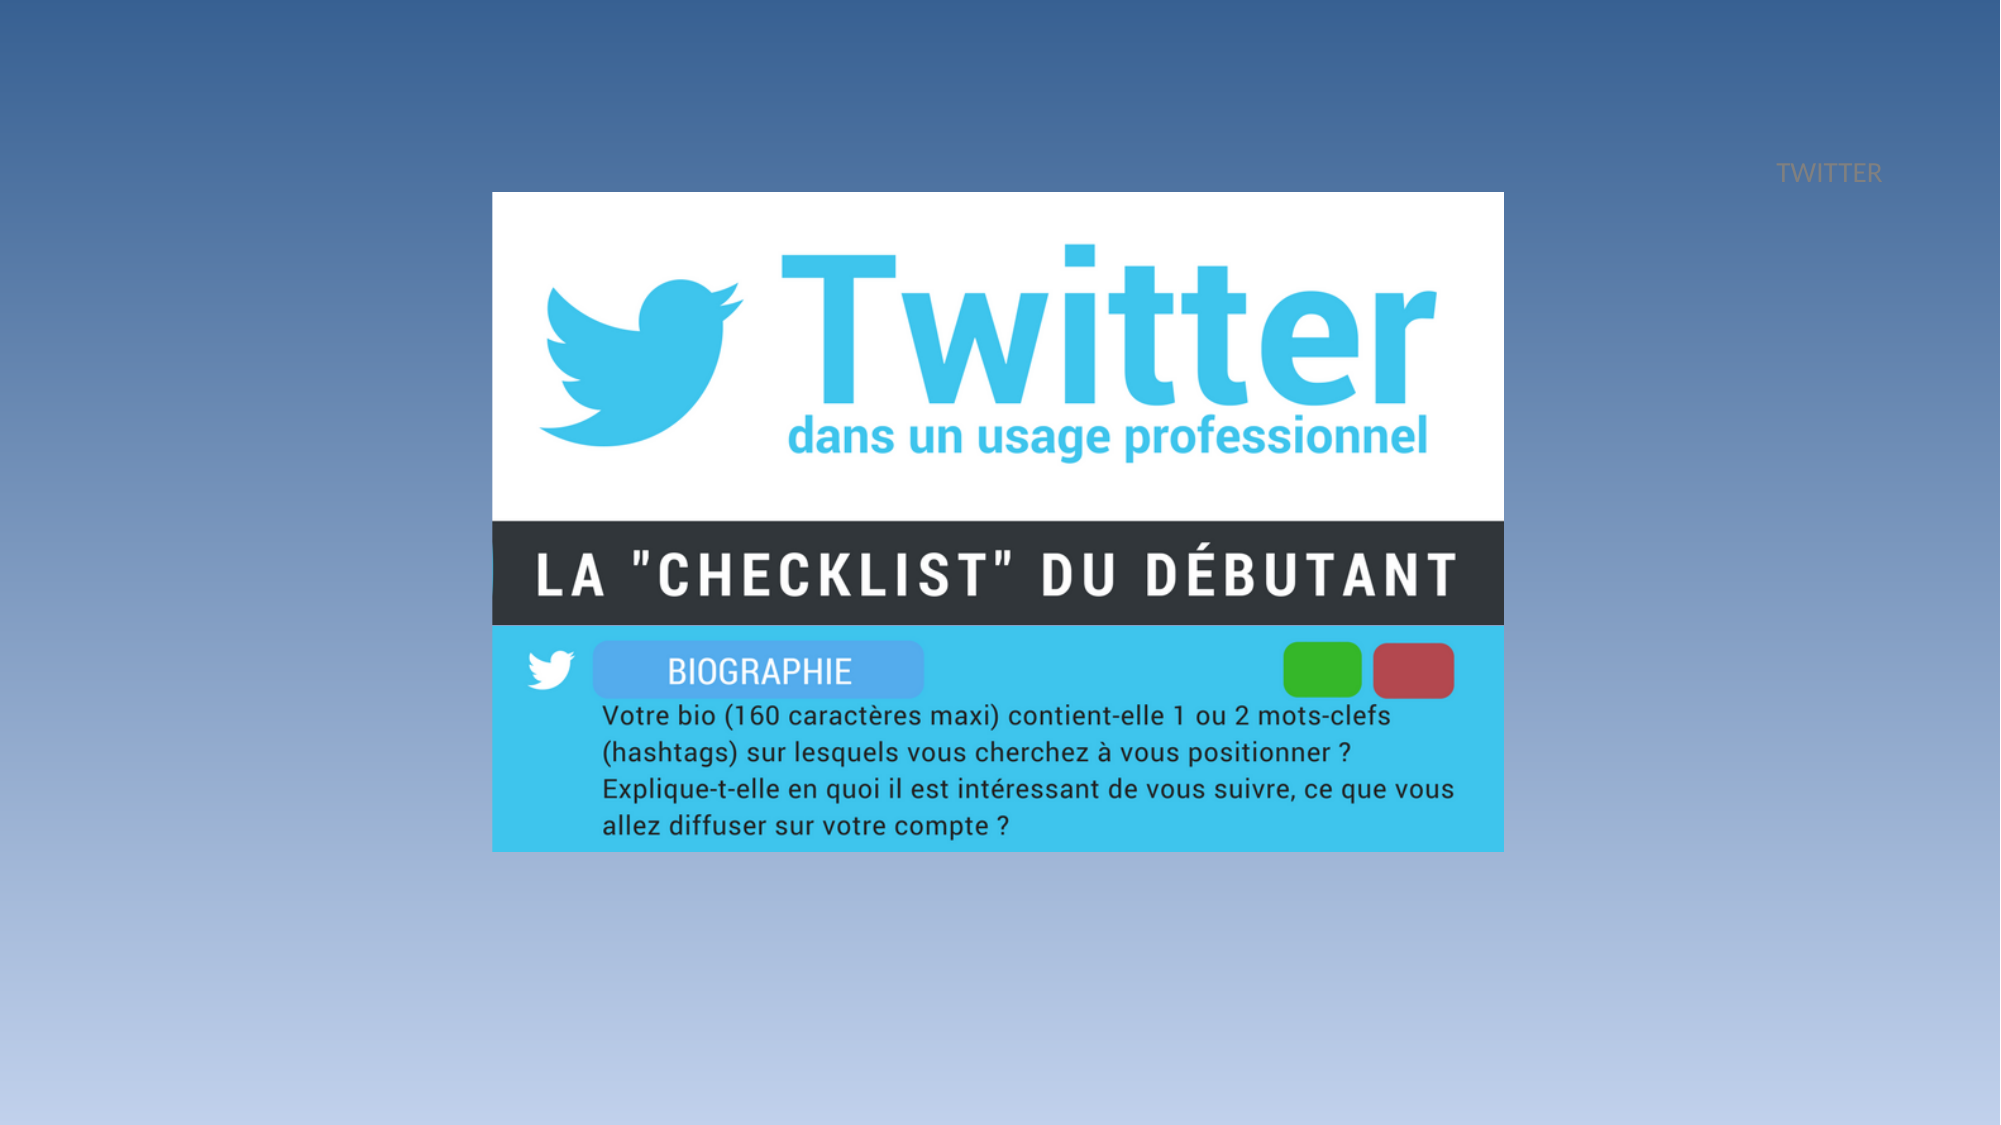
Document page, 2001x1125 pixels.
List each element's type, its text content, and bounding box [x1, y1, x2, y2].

text_box TWITTER [98, 91, 1898, 250]
picture [492, 192, 1505, 853]
